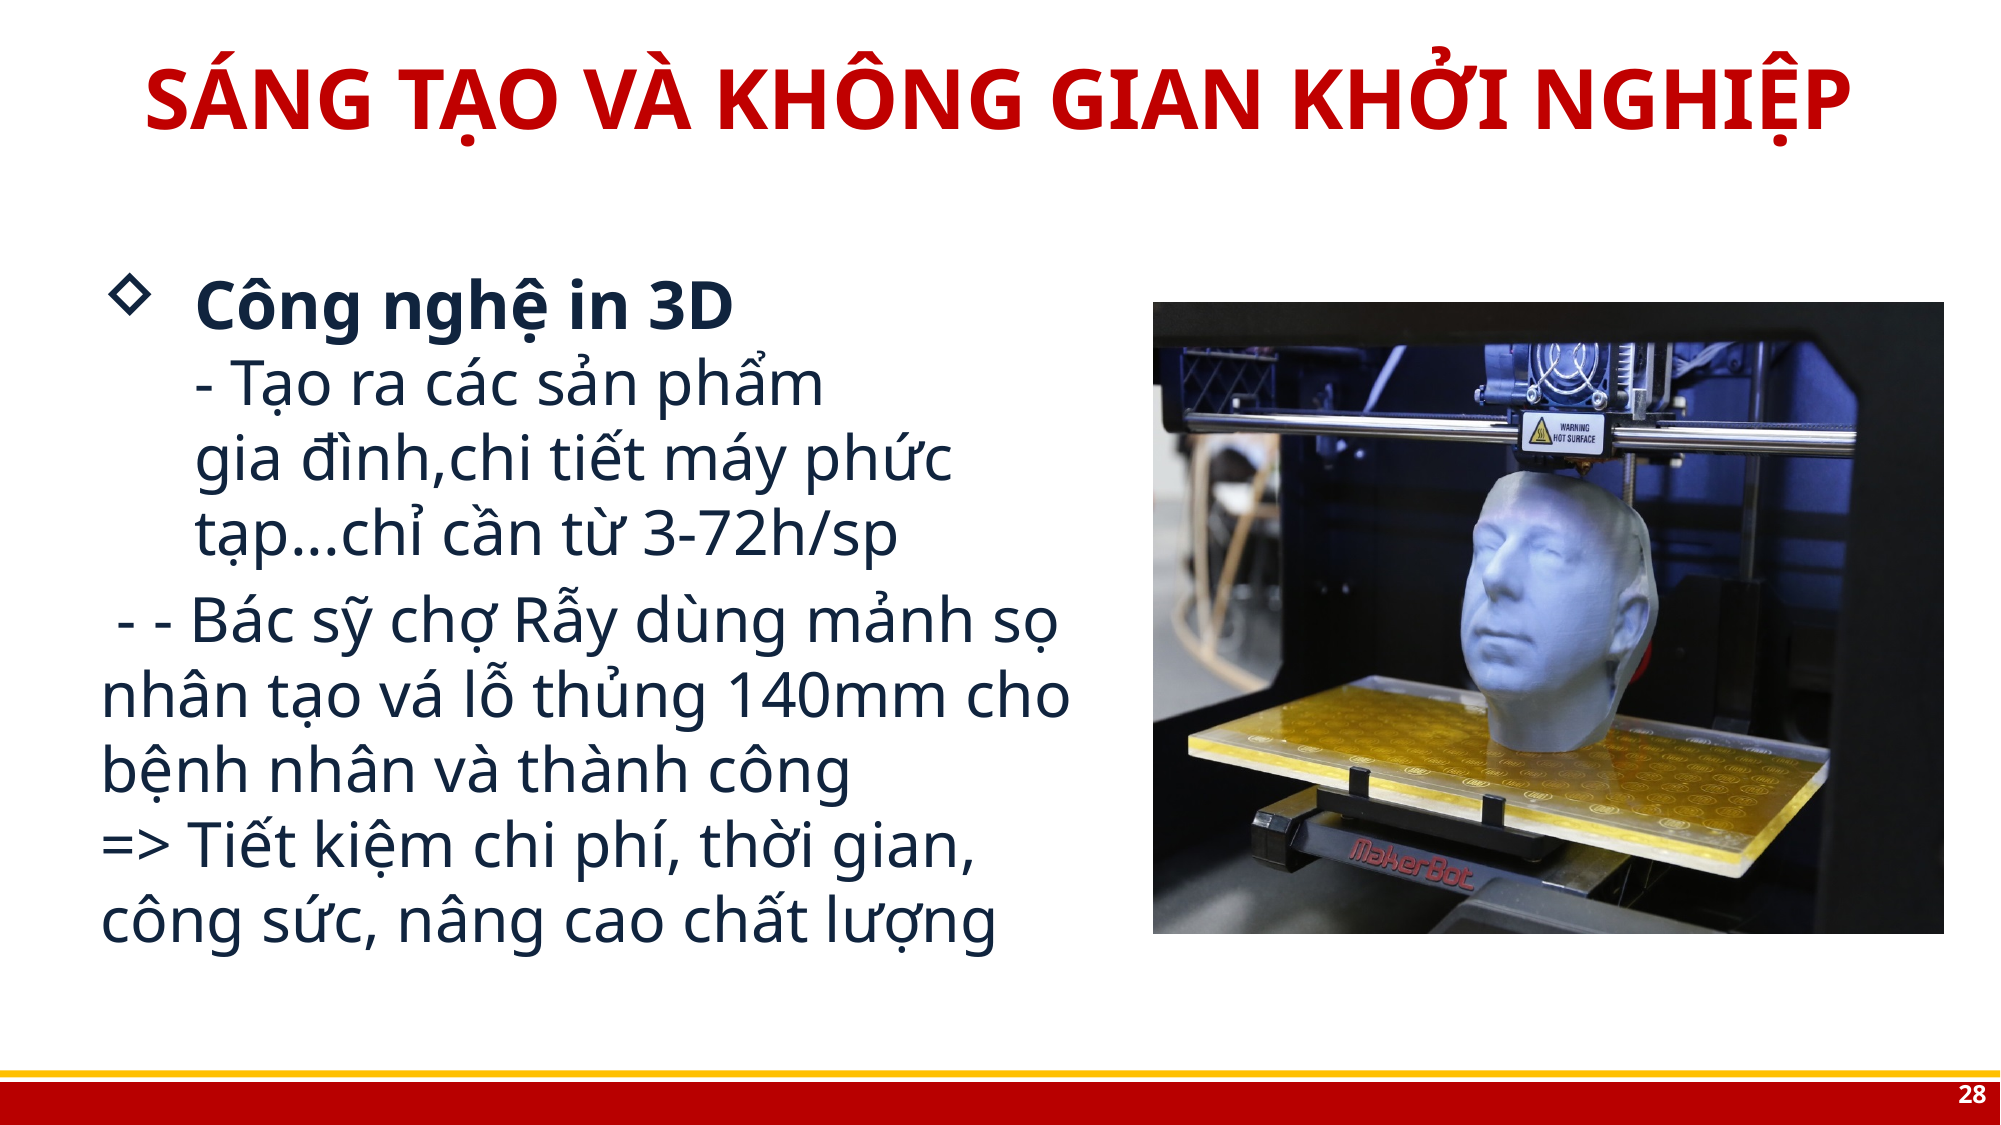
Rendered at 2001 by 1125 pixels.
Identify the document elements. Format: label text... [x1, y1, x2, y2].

title SÁNG TẠO VÀ KHÔNG GIAN KHỞI NGHIỆP [55, 7, 1945, 185]
slide_number 28 [1535, 1065, 2000, 1125]
list Công nghệ in 3D - Tạo ra các sản phẩm gia đình,chi tiết máy phức tạp...chỉ cần từ 3-72h/sp - - Bác sỹ chợ Rẫy dùng mảnh sọ nhân tạo vá lỗ thủng 140mm cho bệnh nhân và thành công => Tiết kiệm chi phí, thời gian, công sức, nâng cao chất lượng [66, 255, 1130, 1088]
picture [1153, 302, 1944, 934]
